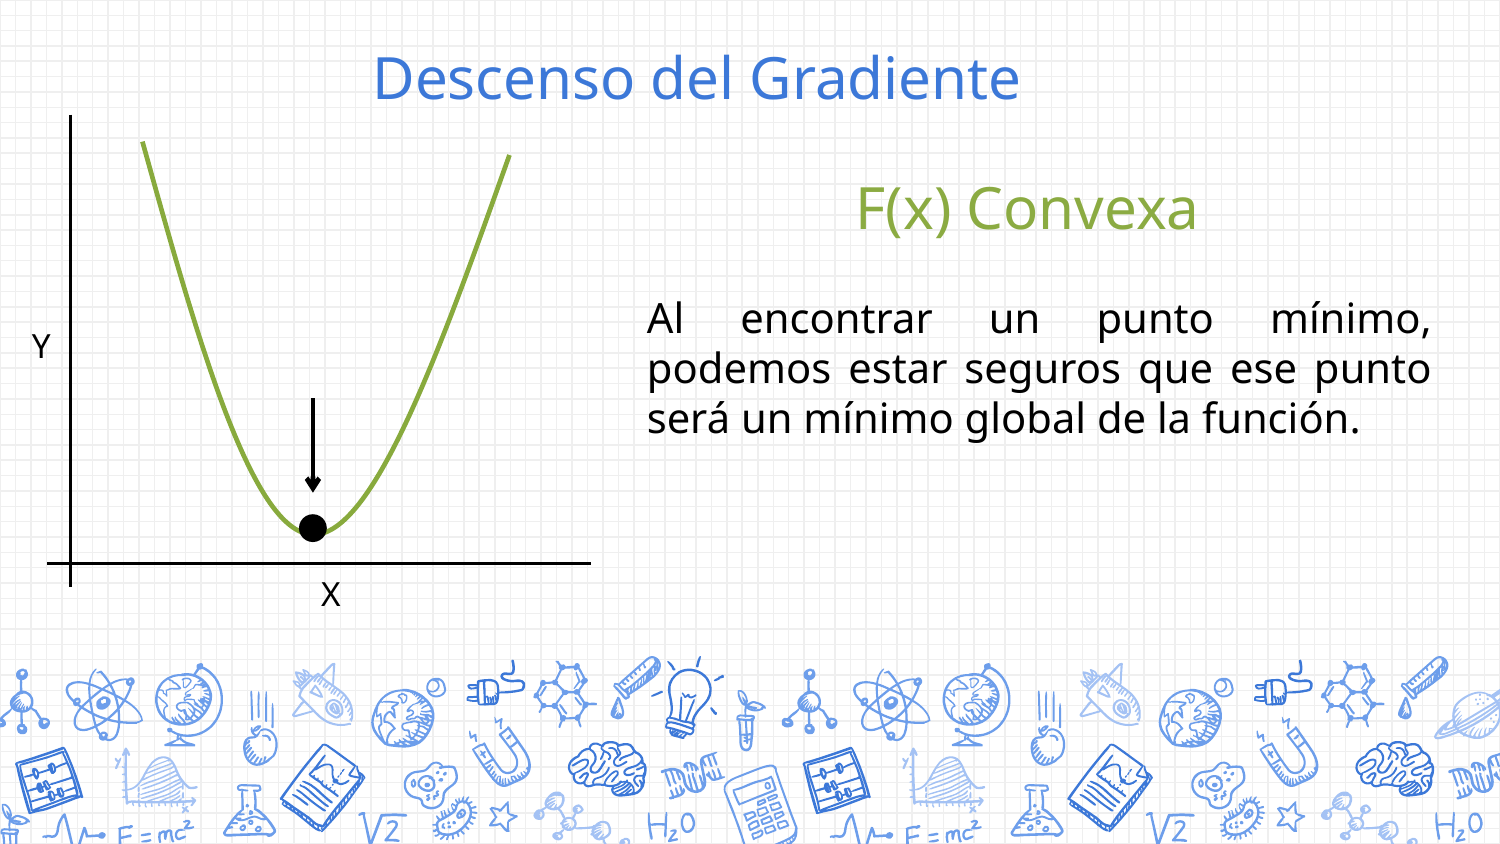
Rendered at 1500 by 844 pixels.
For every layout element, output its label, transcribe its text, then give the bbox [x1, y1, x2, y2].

text_box X [295, 571, 367, 629]
text_box Al encontrar un punto mínimo, podemos estar seguros que ese punto será un mínimo global de la función. [631, 280, 1447, 458]
text_box Y [5, 303, 66, 381]
text_box [298, 514, 327, 543]
text_box X [295, 551, 367, 562]
title Descenso del Gradiente [64, 32, 1329, 127]
text_box F(x) Convexa [620, 173, 1436, 257]
text_box [141, 141, 511, 533]
